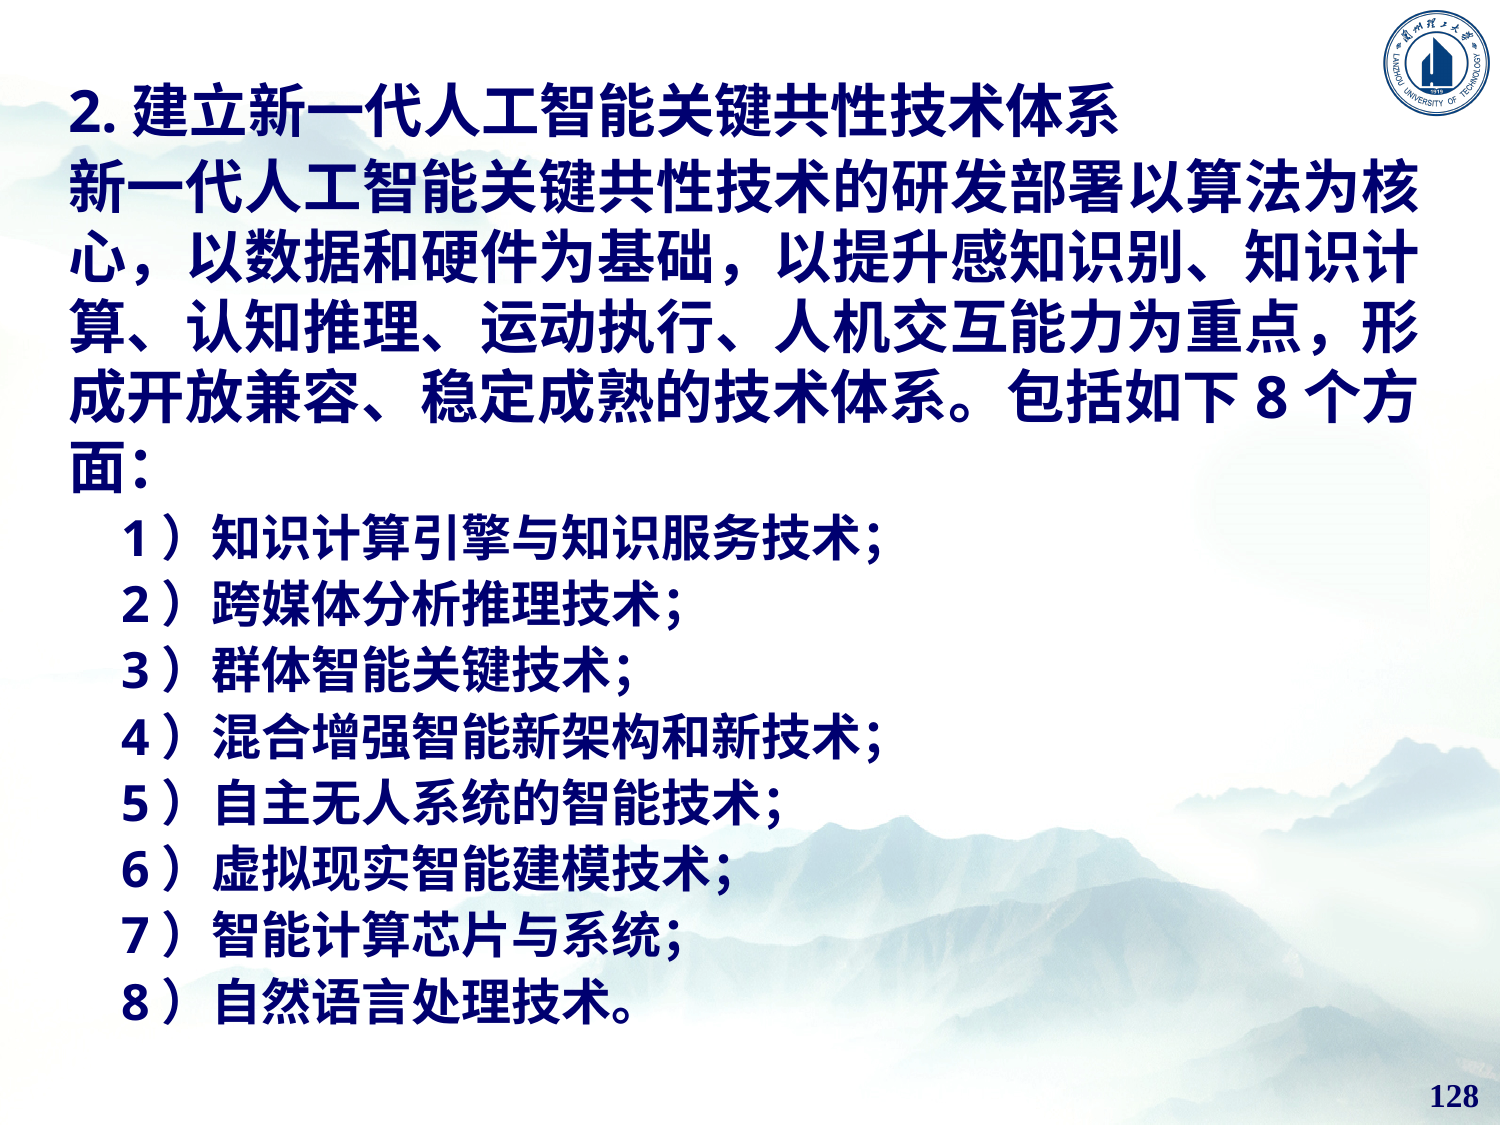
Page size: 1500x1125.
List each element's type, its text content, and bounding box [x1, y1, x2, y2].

list 2.建立新一代人工智能关键共性技术体系 新一代人工智能关键共性技术的研发部署以算法为核心，以数据和硬件为基础，以提升感知识别、知识计算、认知推理、运动执行、人机交互能力为重点，形成开放兼容、稳定成熟的技术体系。包括如下8个方面： 1）知识计算引擎与知识服务技术； 2）跨媒体分析推理技术； 3）群体智能关键技术； 4）混合增强智能新架构和新技术； 5）自主无人系统的智能技术； 6）虚拟现实智能建模技术； 7）智能计算芯片与系统； 8）自然语言处理技术。 [53, 66, 1436, 1094]
picture [0, 0, 1500, 1125]
slide_number 128 [1181, 1066, 1495, 1125]
